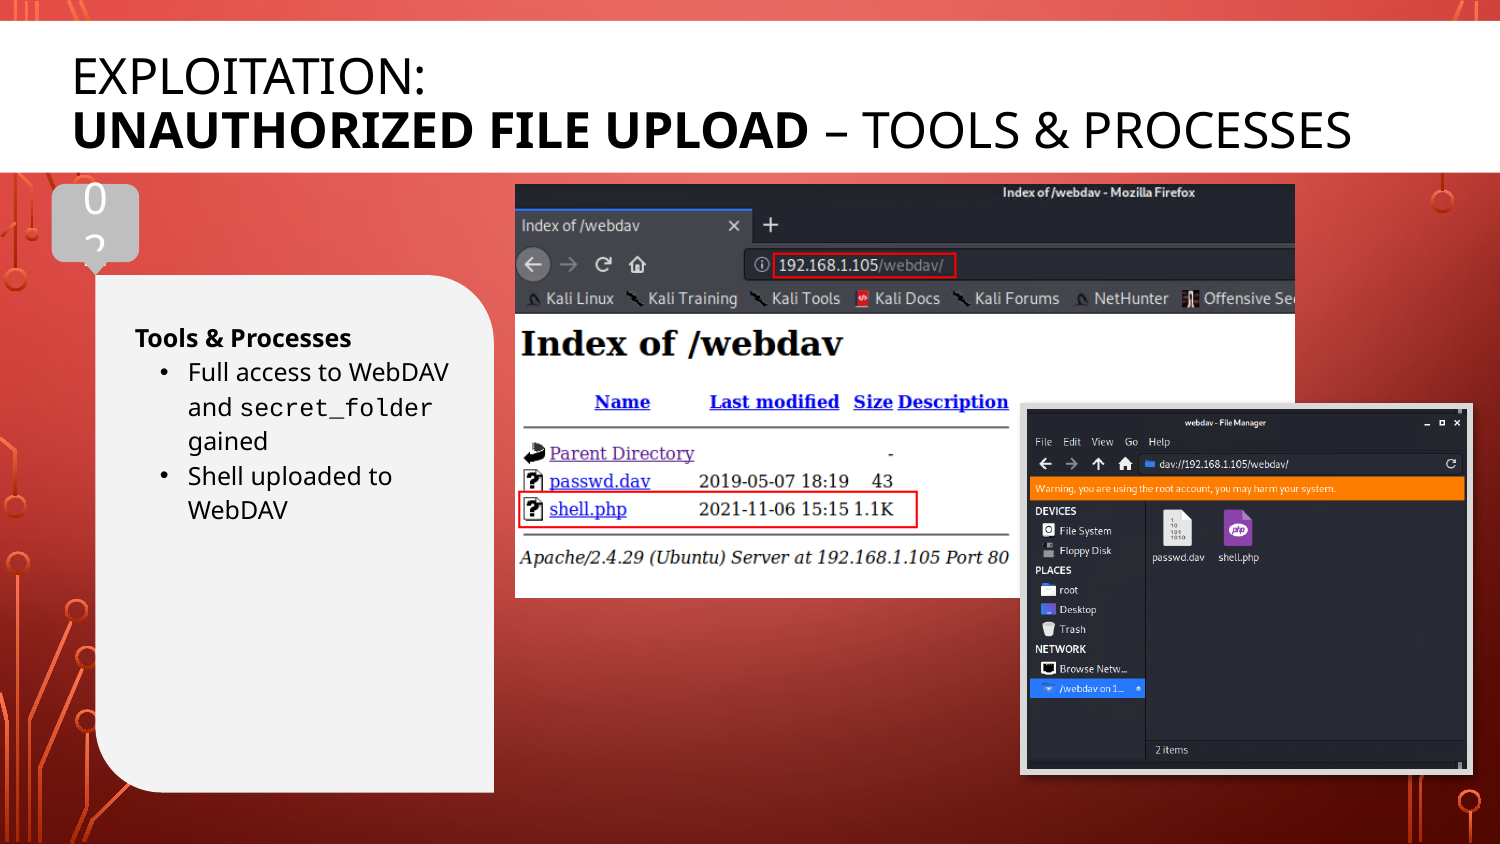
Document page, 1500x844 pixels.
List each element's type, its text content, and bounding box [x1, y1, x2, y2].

text_box [95, 275, 467, 759]
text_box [51, 183, 140, 276]
title Exploitation: Unauthorized File Upload – Tools & Processes [0, 20, 1500, 173]
picture [515, 183, 1467, 770]
text_box Tools & Processes Full access to WebDAV and secret_folder gained Shell uploaded to WebDAV [104, 288, 494, 806]
